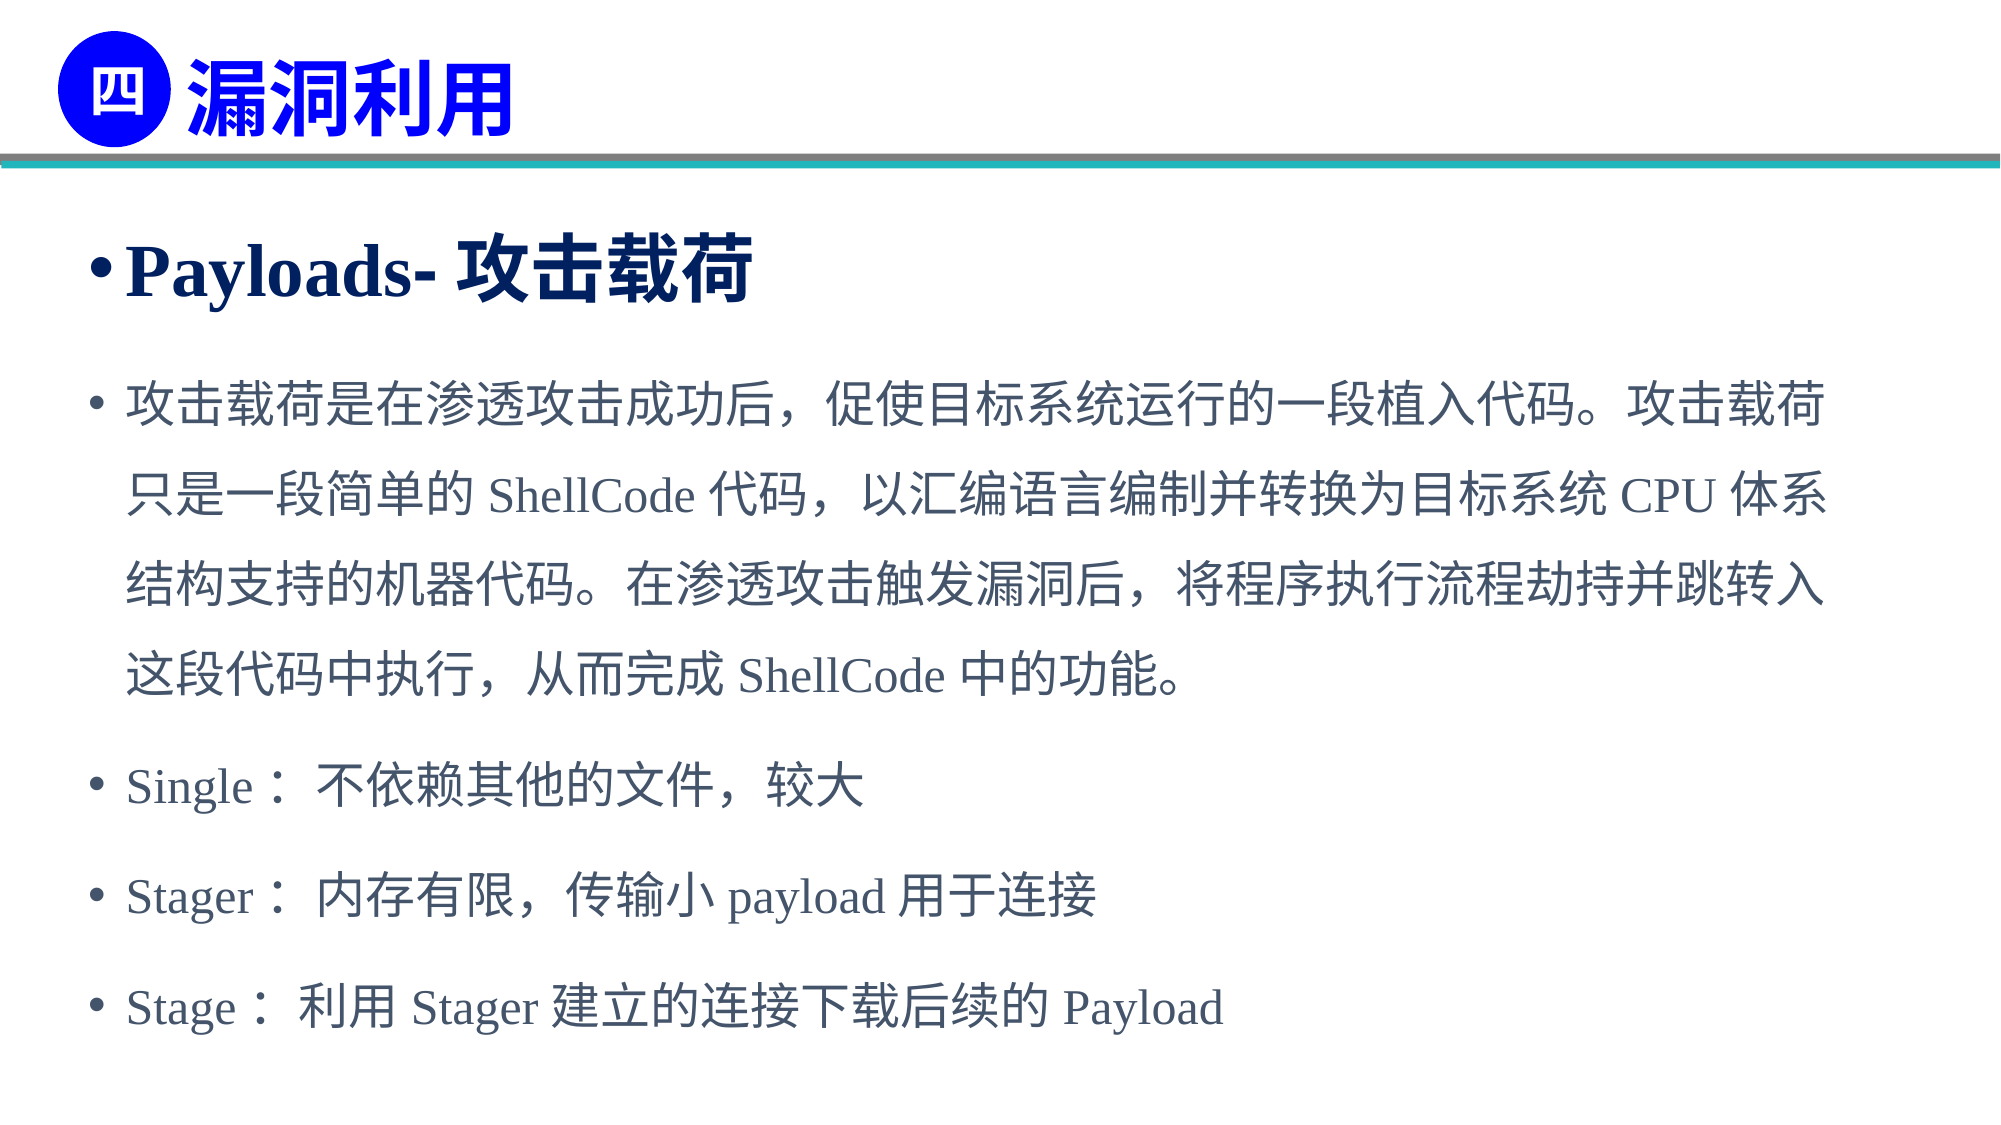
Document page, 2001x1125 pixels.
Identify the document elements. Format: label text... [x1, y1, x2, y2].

list Payloads-攻击载荷 [72, 168, 1915, 653]
text_box [1, 160, 2000, 169]
text_box 攻击载荷是在渗透攻击成功后，促使目标系统运行的一段植入代码。攻击载荷只是一段简单的ShellCode代码，以汇编语言编制并转换为目标系统CPU体系结构支持的机器代码。在渗透攻击触发漏洞后，将程序执行流程劫持并跳转入这段代码中执行，从而完成ShellCode中的功能。 Single：不依赖其他的文件，较大 Stager：内存有限，传输小payload用于连接 Stage：利用Stager建立的连接下载后续的Payload [73, 334, 1873, 1090]
